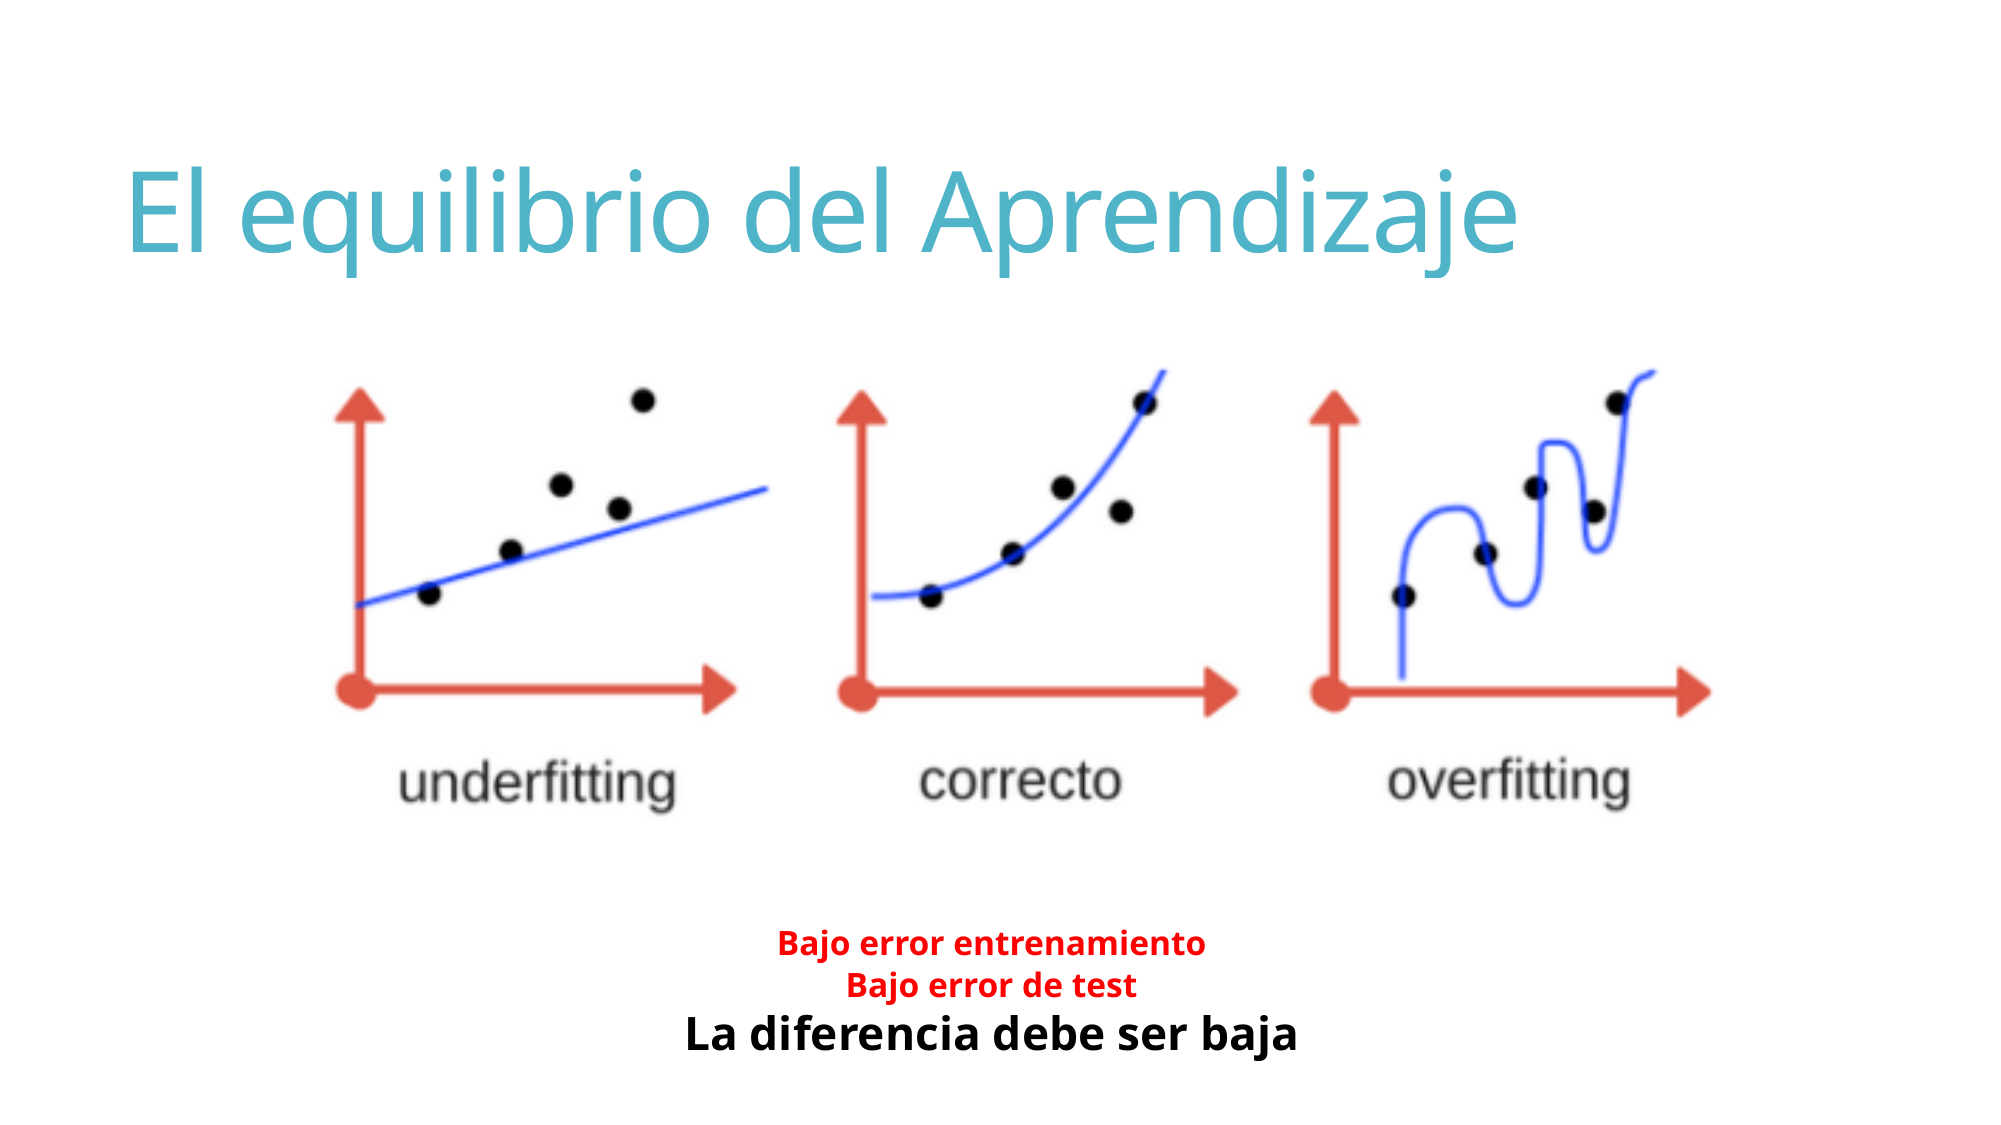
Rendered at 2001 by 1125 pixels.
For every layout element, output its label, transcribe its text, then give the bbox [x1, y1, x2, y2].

picture [283, 277, 1763, 873]
title El equilibrio del Aprendizaje [107, 81, 1875, 354]
list Bajo error entrenamiento Bajo error de test La diferencia debe ser baja [590, 873, 1392, 1069]
